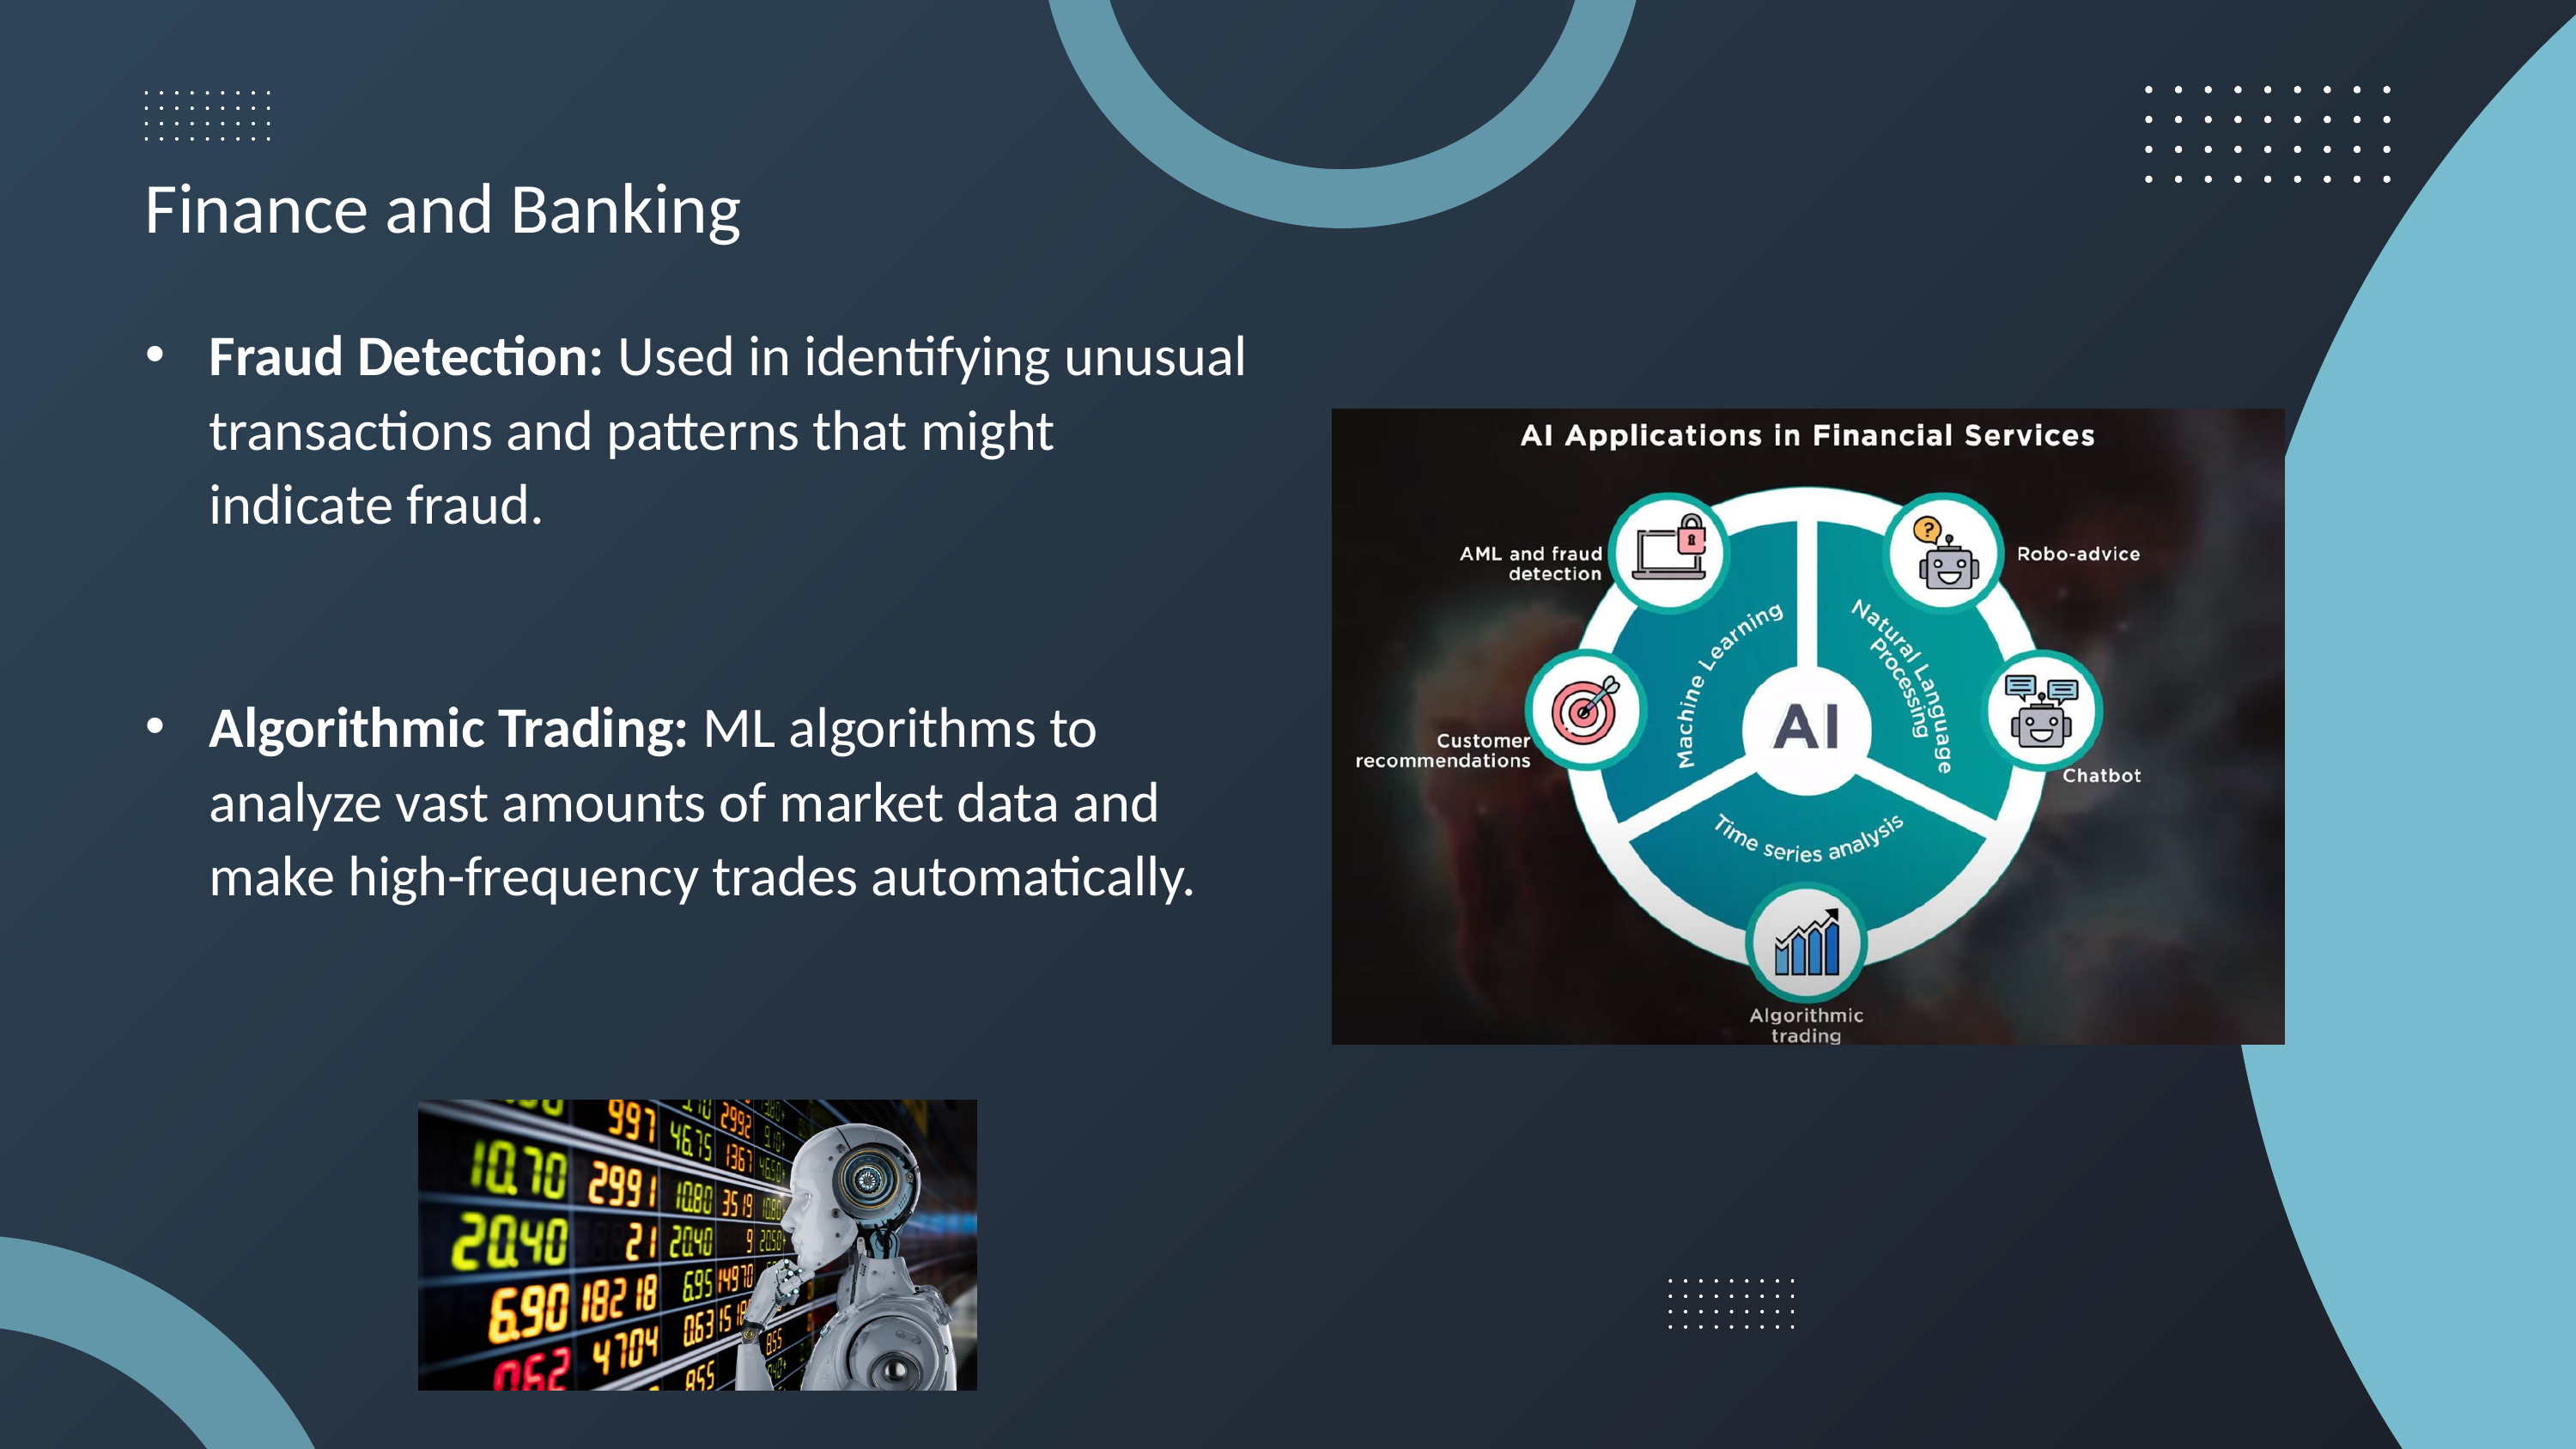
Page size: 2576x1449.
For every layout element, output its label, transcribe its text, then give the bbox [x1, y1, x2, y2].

text_box [144, 91, 270, 141]
text_box [1668, 1279, 1795, 1329]
picture [418, 1099, 978, 1391]
picture [1331, 408, 2285, 1045]
text_box Fraud Detection: Used in identifying unusual transactions and patterns that might indicate fraud. Algorithmic Trading: ML algorithms to analyze vast amounts of market data and make high-frequency trades automatically. [144, 312, 1252, 908]
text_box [1070, 0, 1615, 199]
text_box Finance and Banking [144, 172, 1471, 324]
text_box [0, 1279, 318, 1449]
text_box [2221, 0, 2576, 1449]
text_box [2145, 86, 2215, 183]
